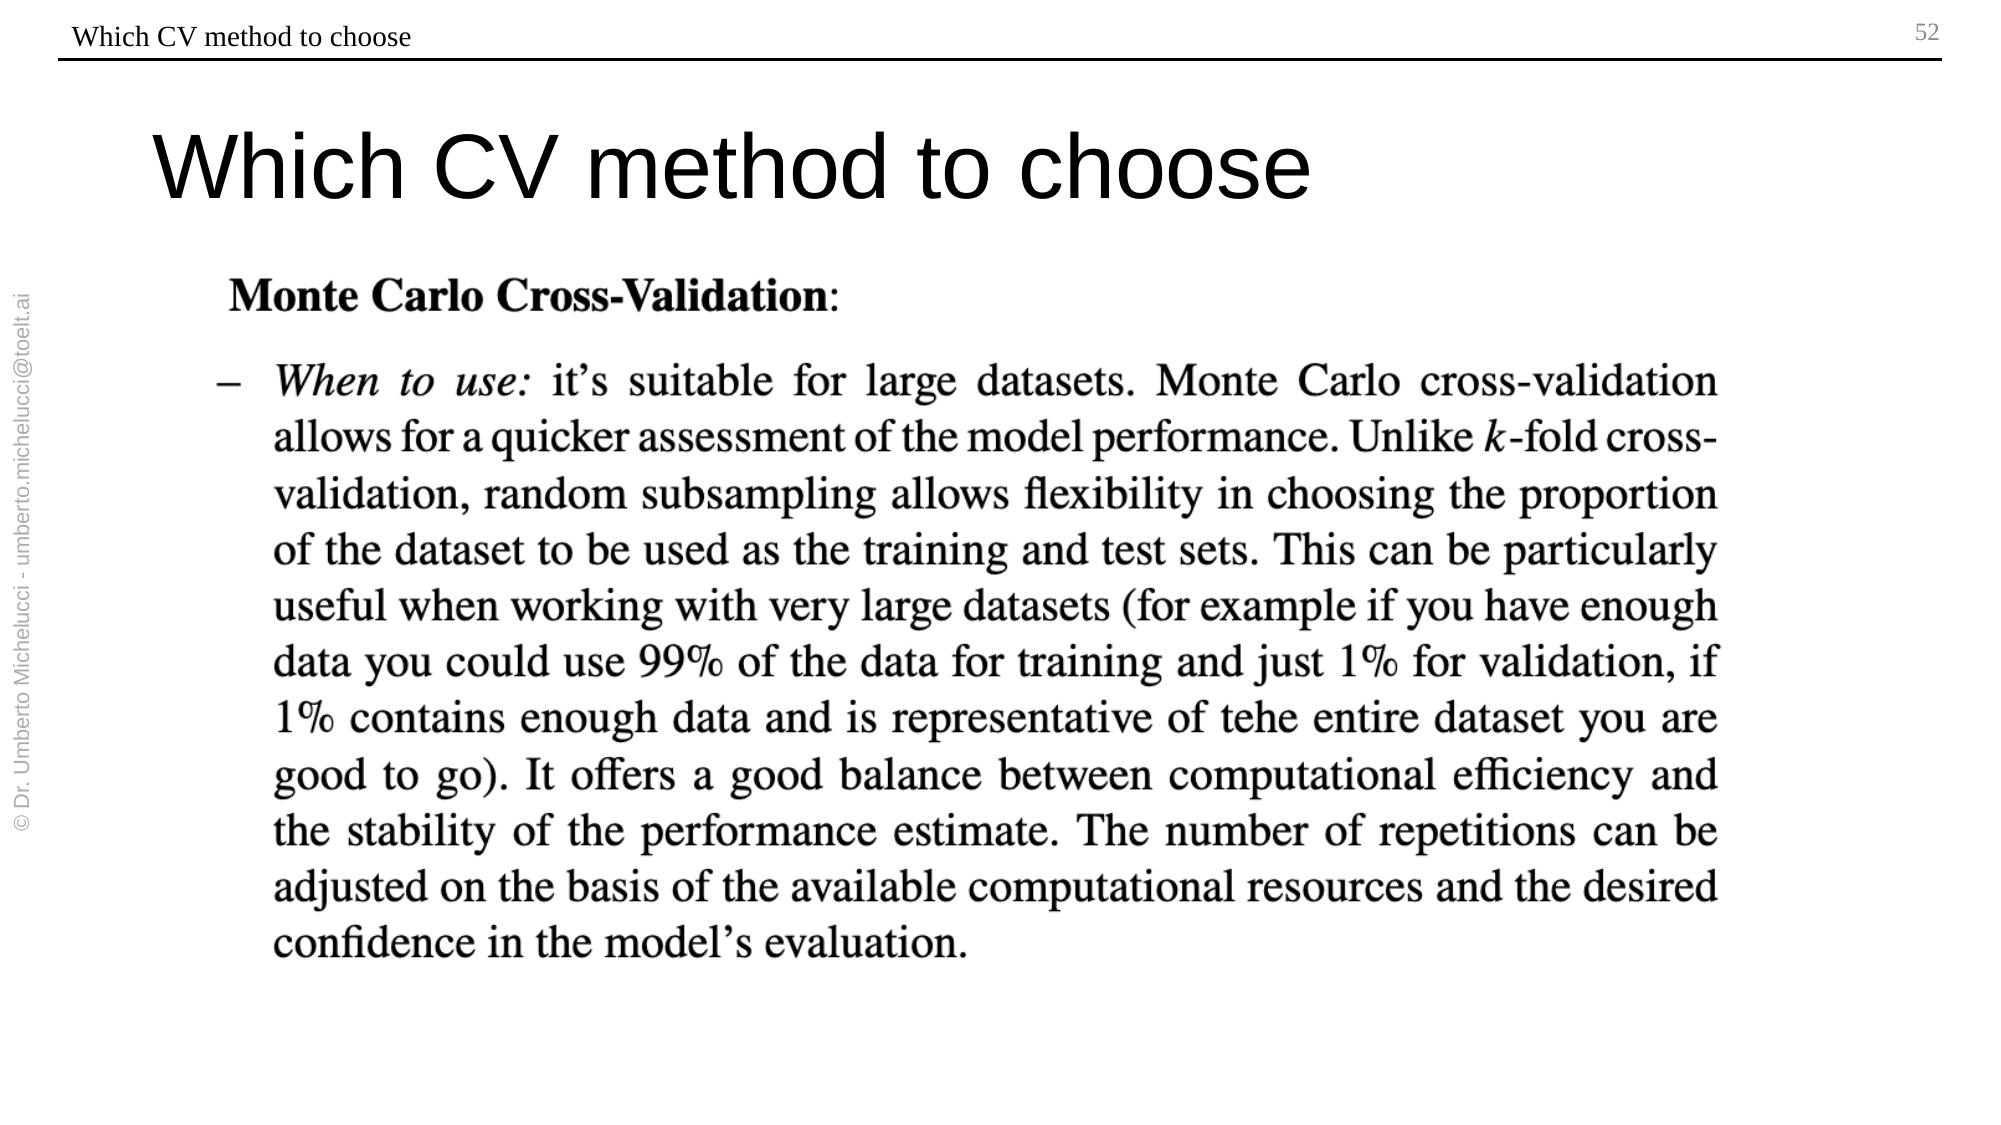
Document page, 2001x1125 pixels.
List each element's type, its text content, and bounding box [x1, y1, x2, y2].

text_box Which CV method to choose [56, 9, 696, 60]
picture [179, 255, 1756, 971]
text_box © Dr. Umberto Michelucci - umberto.michelucci@toelt.ai [0, 238, 41, 888]
title Which CV method to choose [137, 59, 1863, 278]
